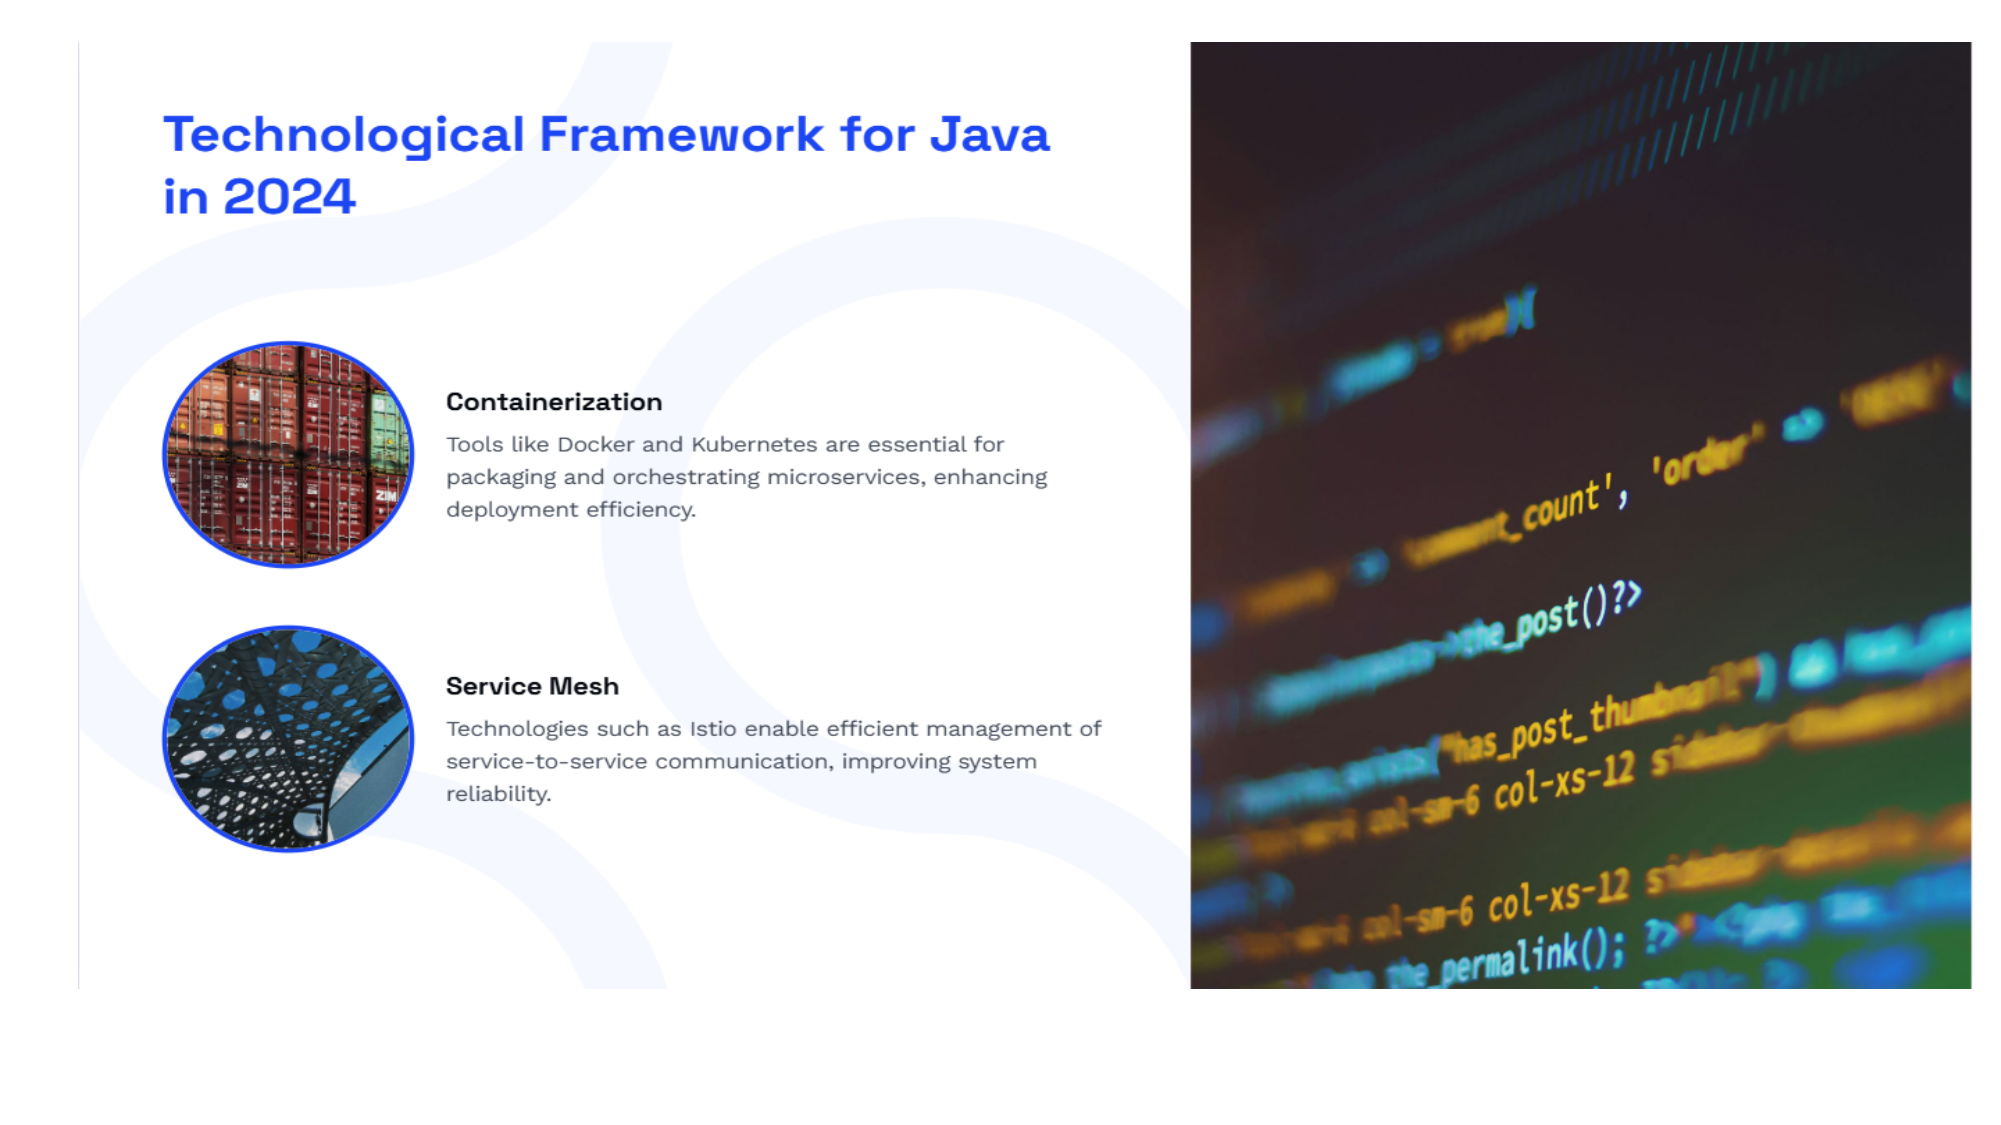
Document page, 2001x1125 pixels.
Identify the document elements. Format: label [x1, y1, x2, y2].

list [78, 43, 1973, 989]
